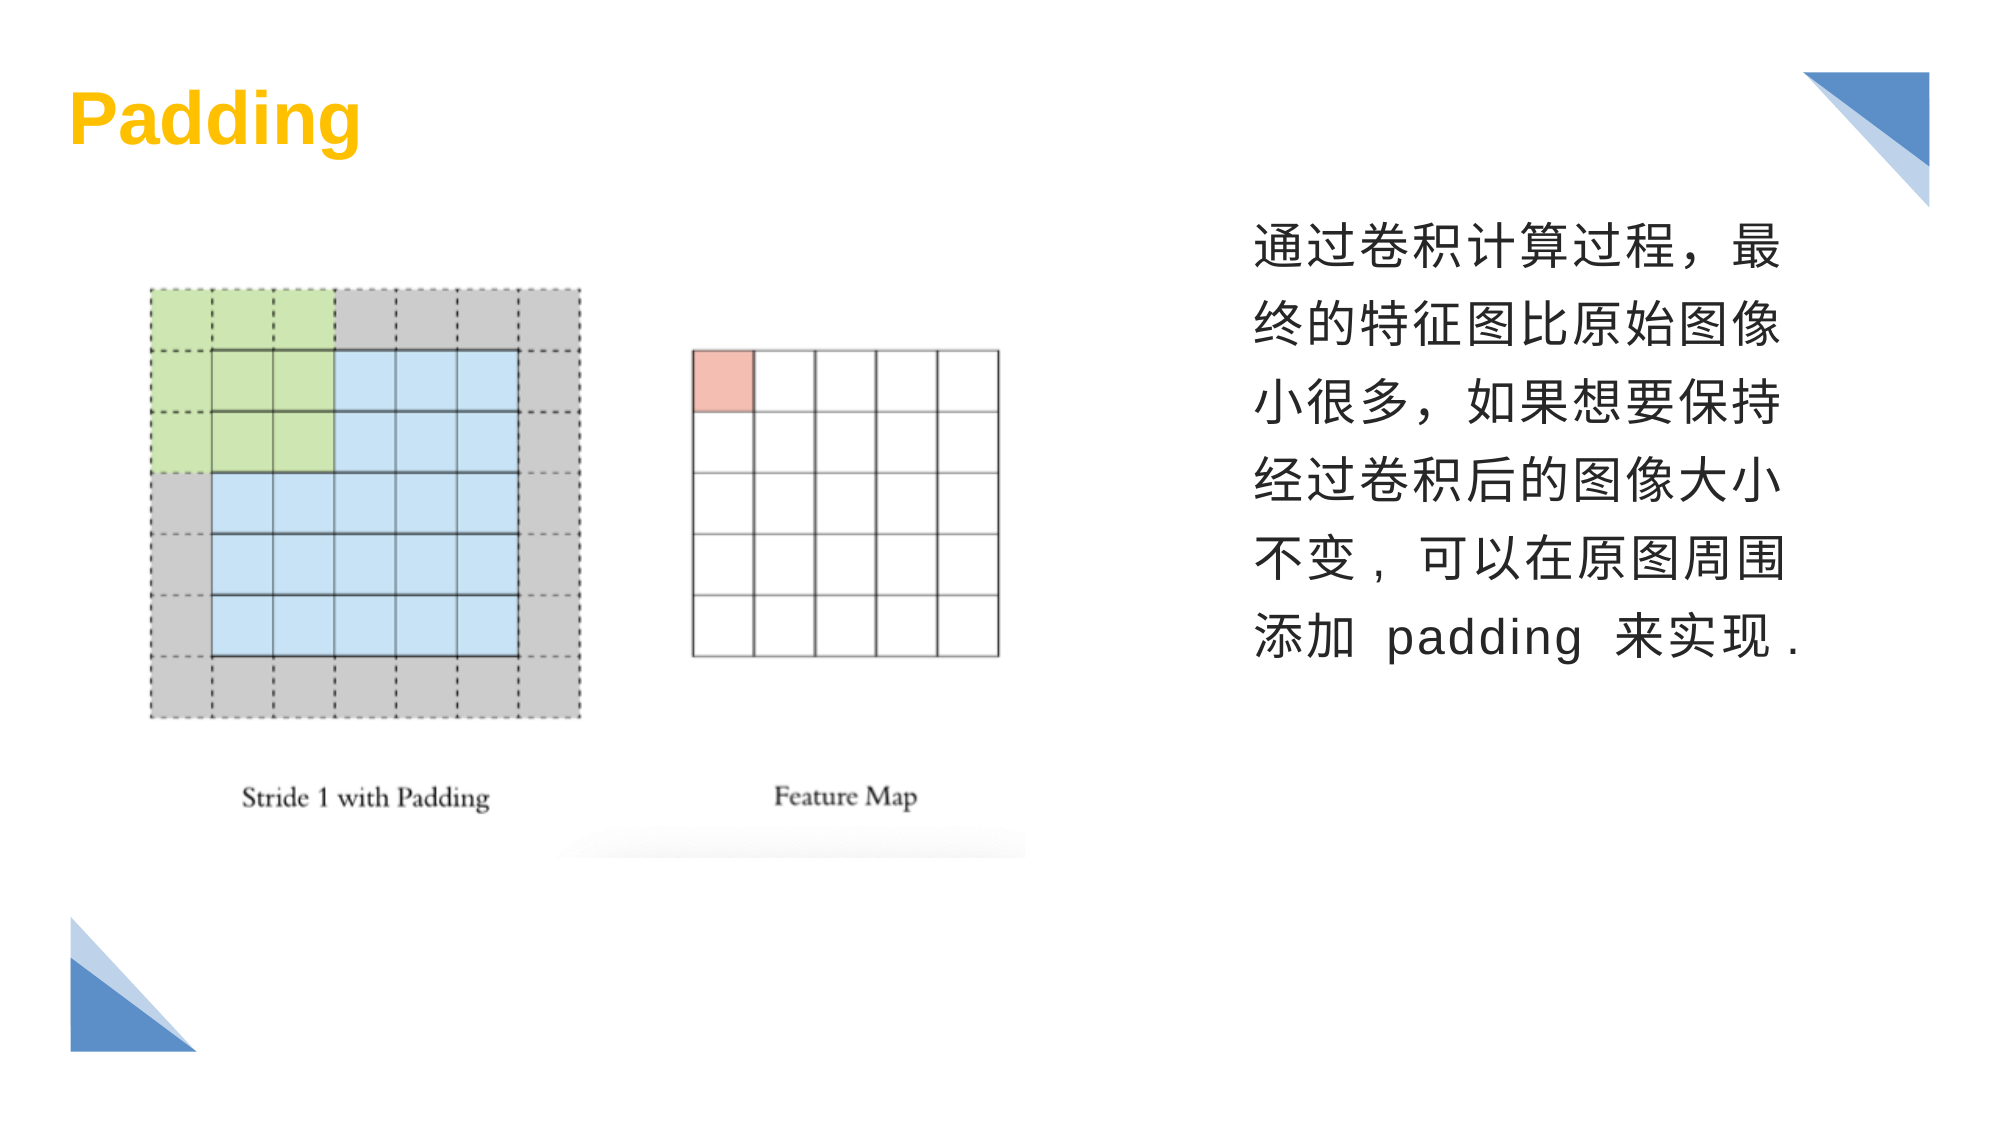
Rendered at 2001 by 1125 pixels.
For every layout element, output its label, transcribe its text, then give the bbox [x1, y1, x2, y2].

picture [66, 216, 1026, 858]
title Padding [51, 54, 1631, 174]
list 通过卷积计算过程，最终的特征图比原始图像小很多，如果想要保持经过卷积后的图像大小不变, 可以在原图周围添加 padding 来实现. [1236, 196, 1840, 792]
